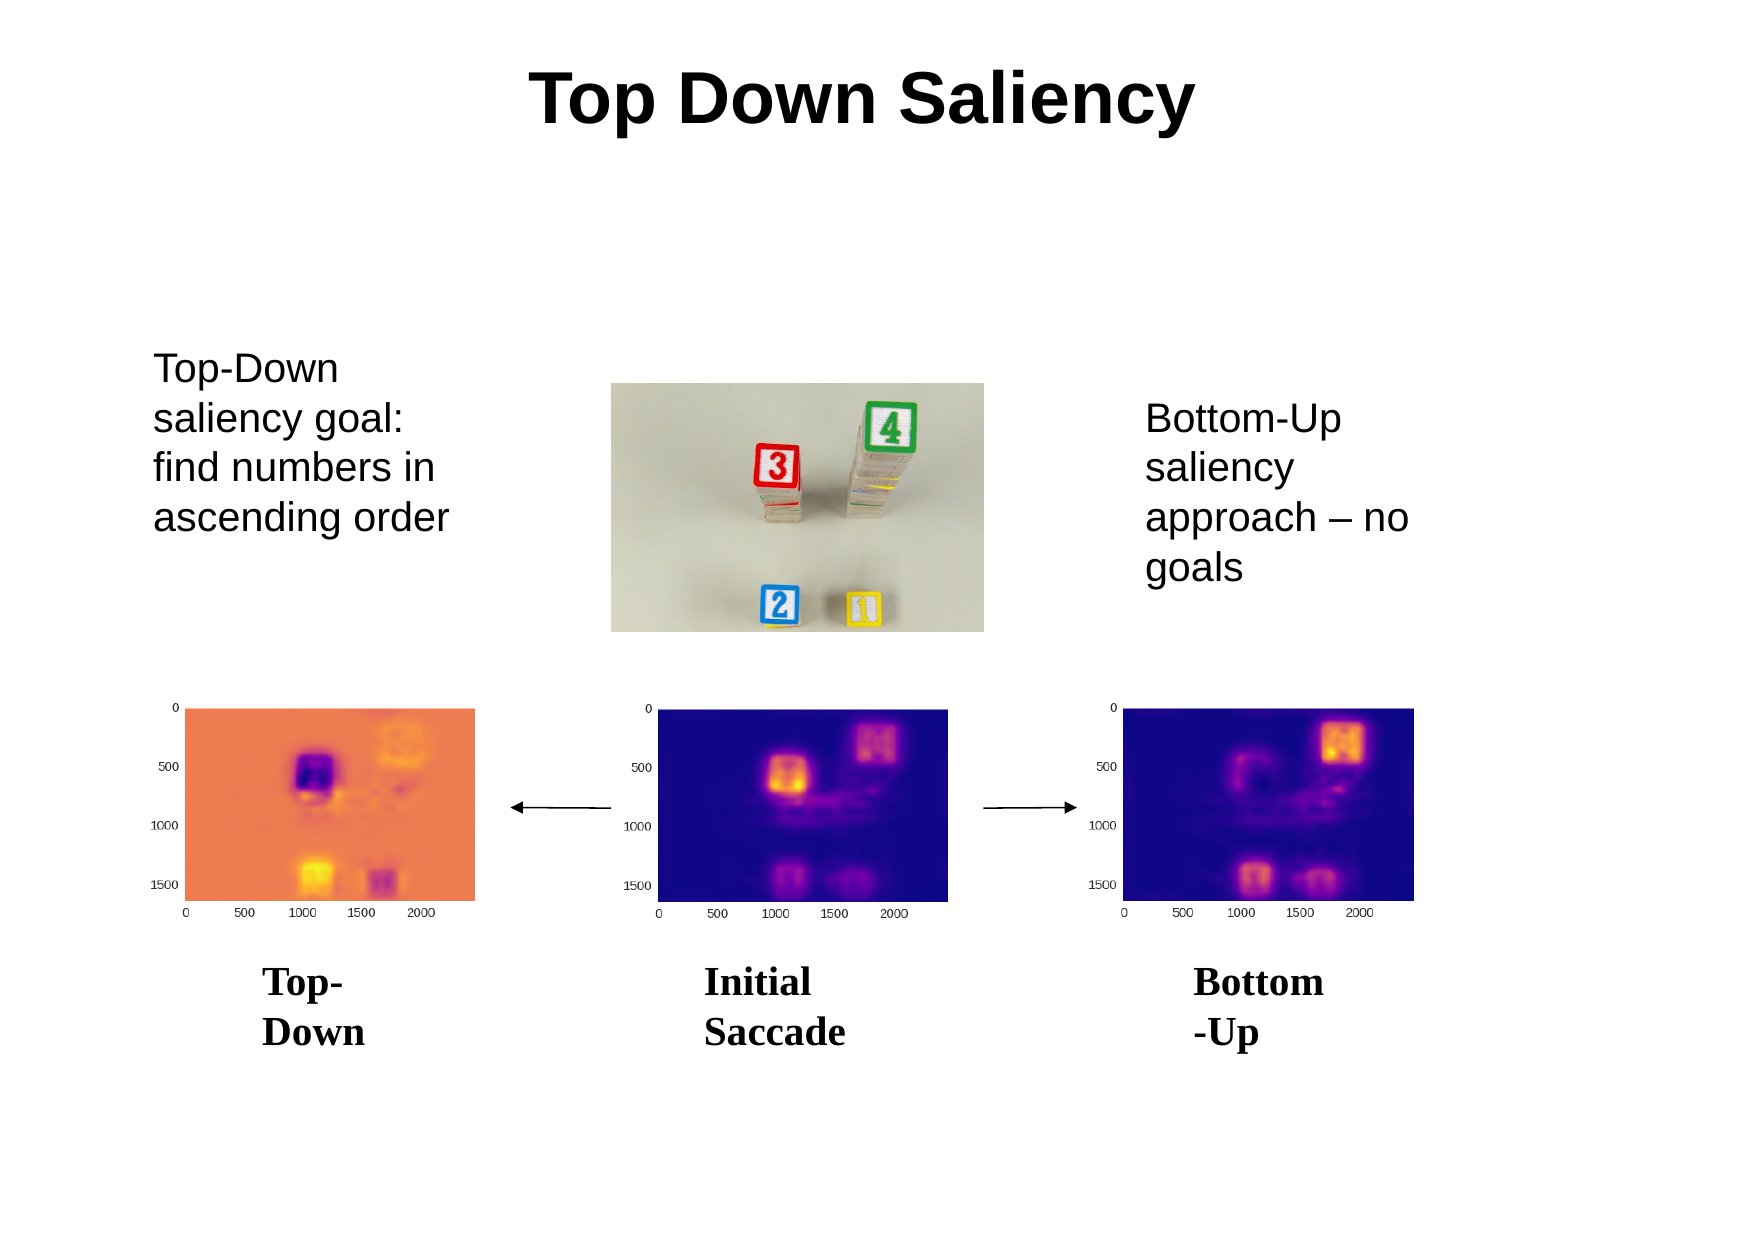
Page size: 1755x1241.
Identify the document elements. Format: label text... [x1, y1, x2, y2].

picture [138, 683, 511, 932]
picture [1076, 683, 1450, 932]
text_box Initial Saccade [688, 947, 906, 1061]
text_box Bottom-Up [1178, 947, 1348, 1061]
text_box Bottom-Up saliency approach – no goals [1130, 383, 1442, 597]
picture [611, 383, 984, 632]
picture [610, 683, 984, 933]
text_box Top Down Saliency [118, 41, 1608, 147]
text_box Top-Down saliency goal: find numbers in ascending order [138, 333, 484, 547]
text_box Top-Down [247, 947, 402, 1061]
